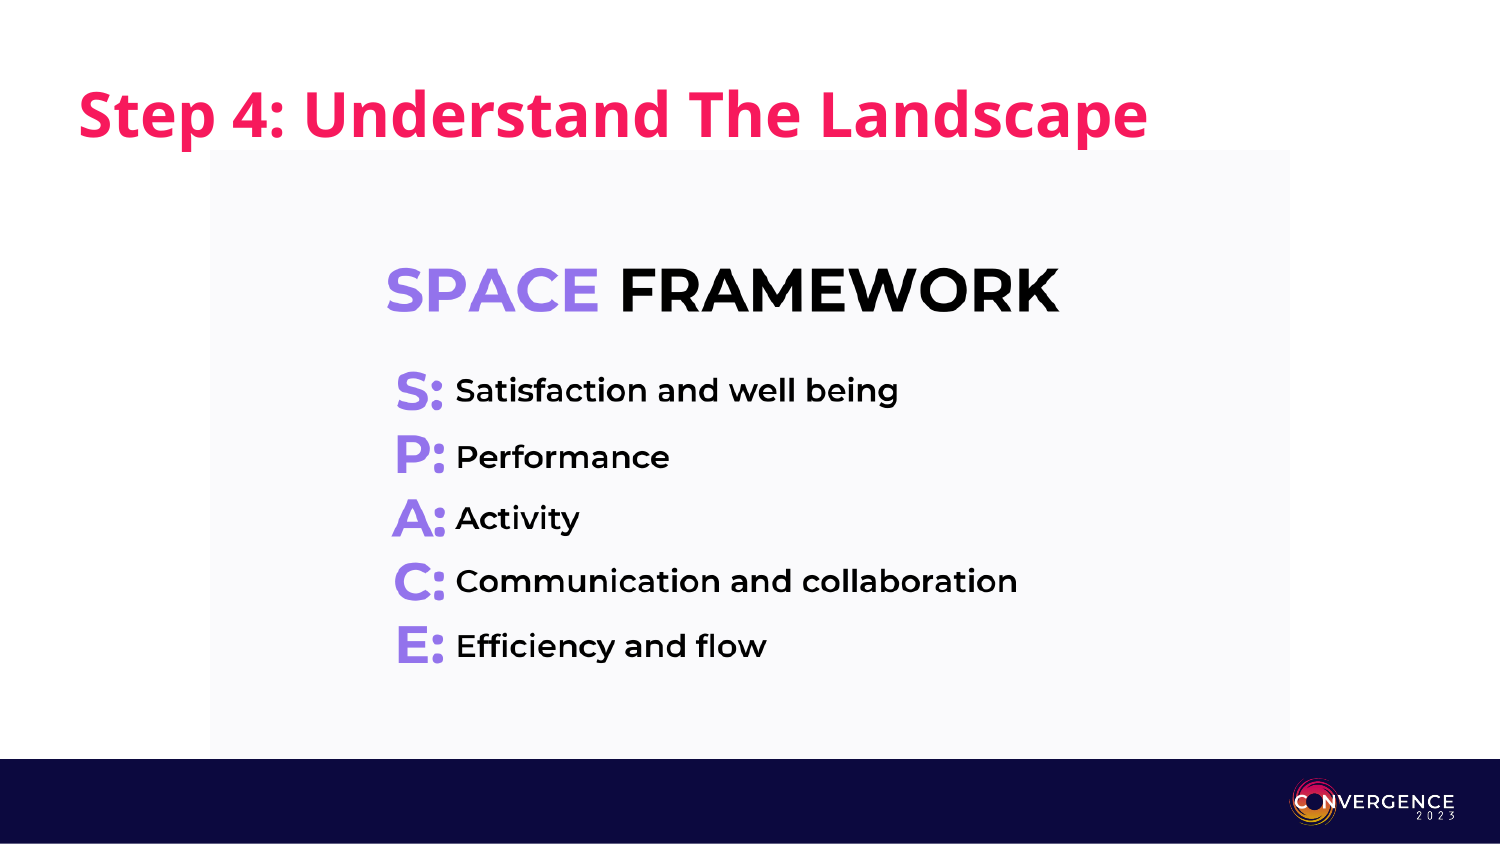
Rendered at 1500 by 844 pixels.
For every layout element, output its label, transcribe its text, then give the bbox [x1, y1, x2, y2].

text_box [0, 759, 1500, 844]
picture [210, 149, 1458, 827]
text_box Step 4: Understand The Landscape [63, 48, 1500, 165]
